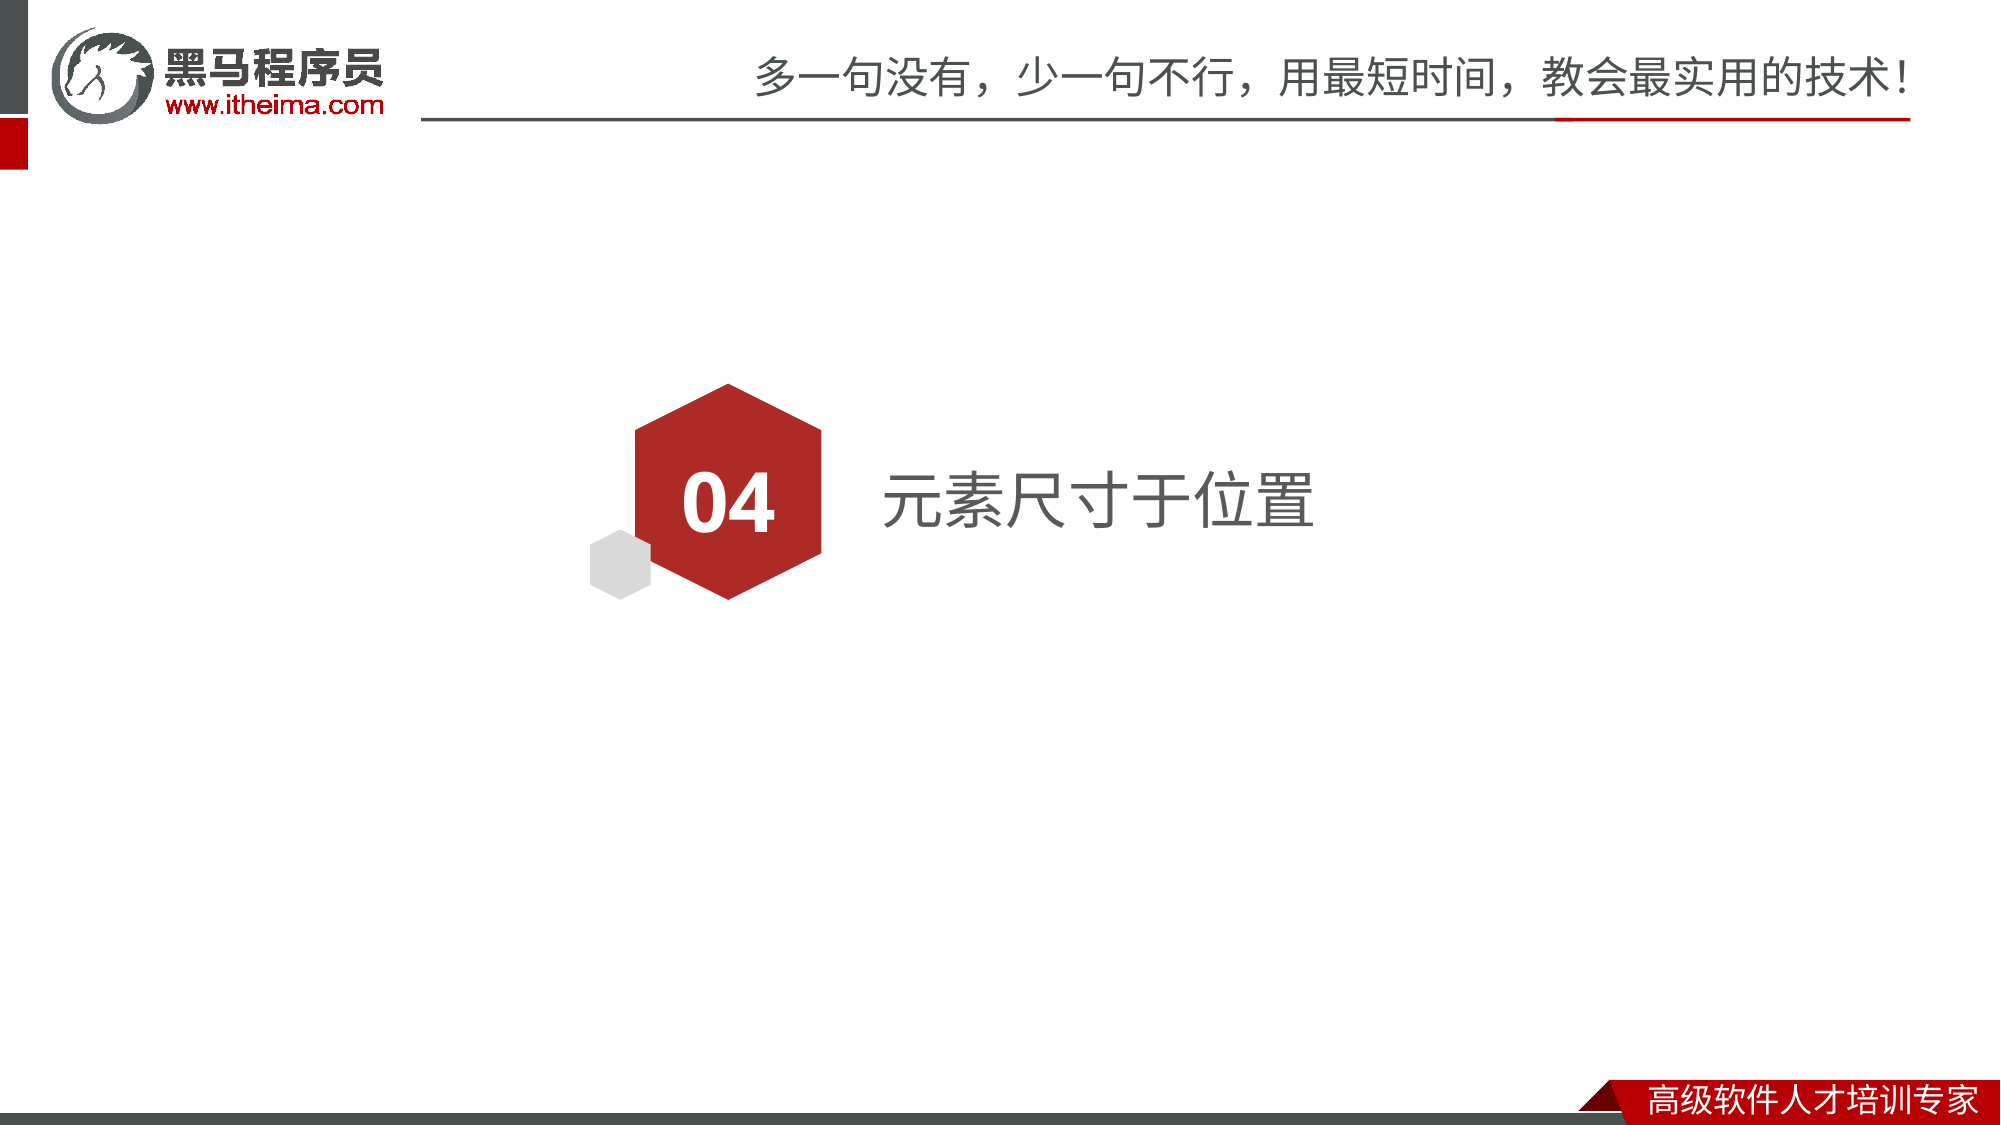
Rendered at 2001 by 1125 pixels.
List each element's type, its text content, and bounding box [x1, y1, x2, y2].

title 元素尺寸于位置 [866, 454, 1970, 545]
picture [50, 26, 384, 125]
list 04 [636, 404, 822, 594]
